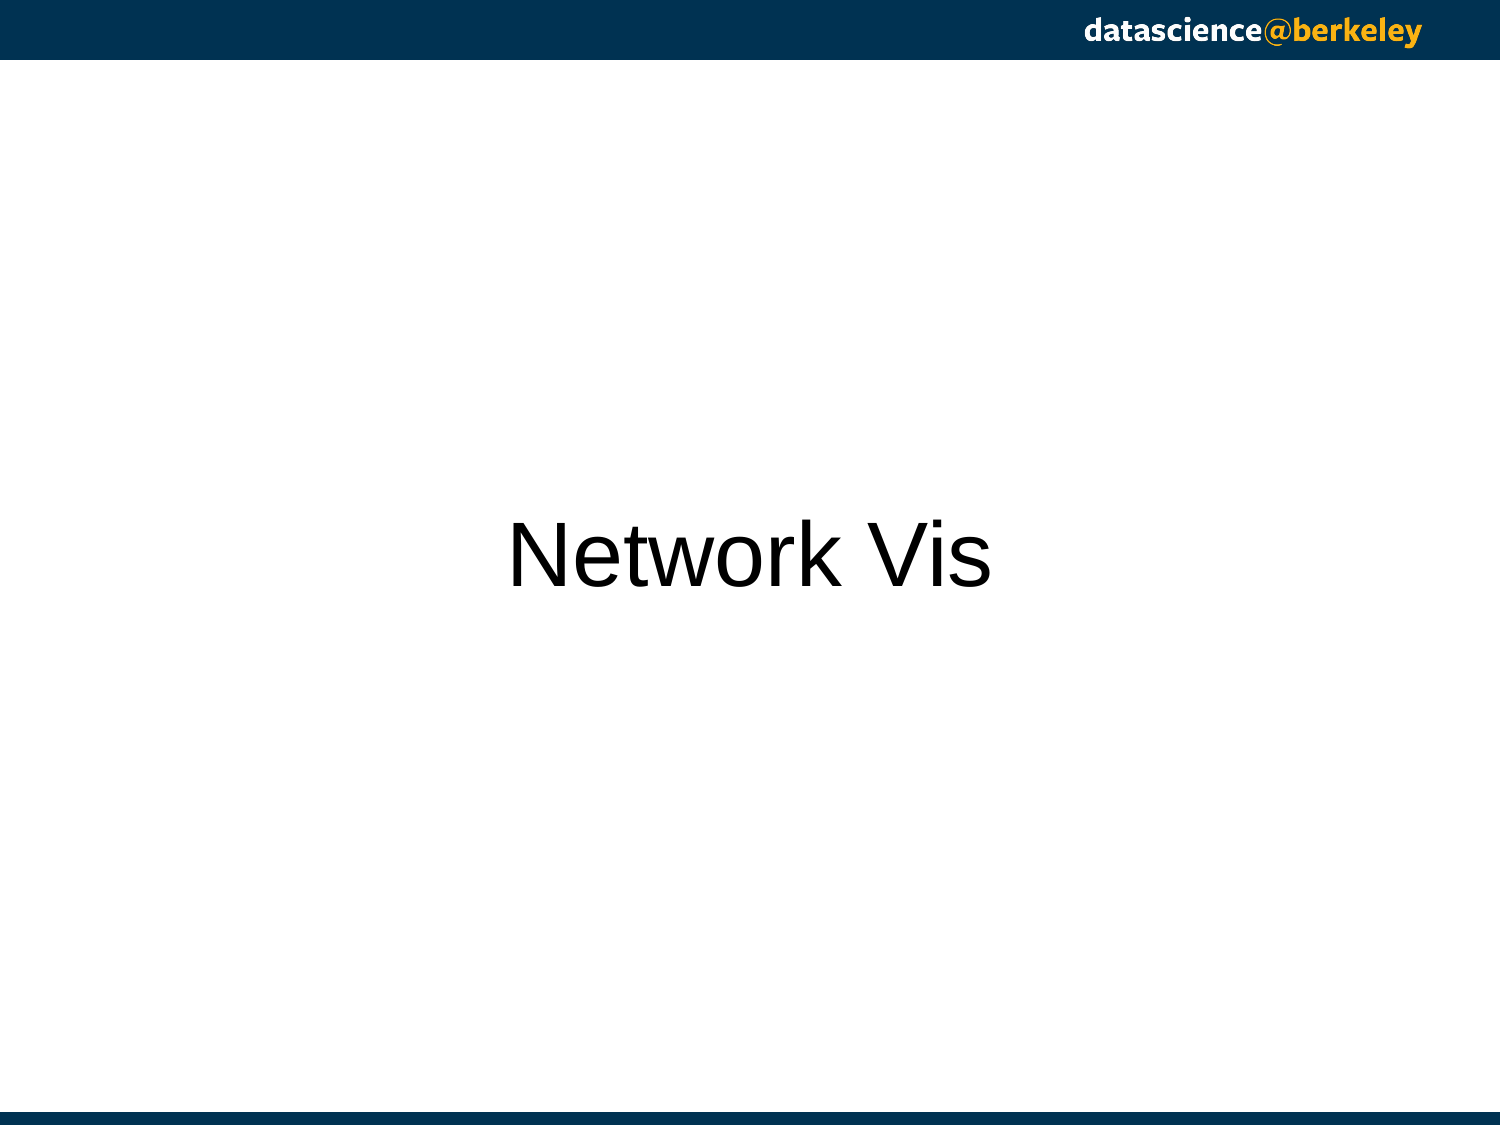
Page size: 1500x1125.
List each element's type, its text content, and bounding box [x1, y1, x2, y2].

text_box Network Vis [491, 487, 1009, 613]
picture [1079, 10, 1431, 52]
